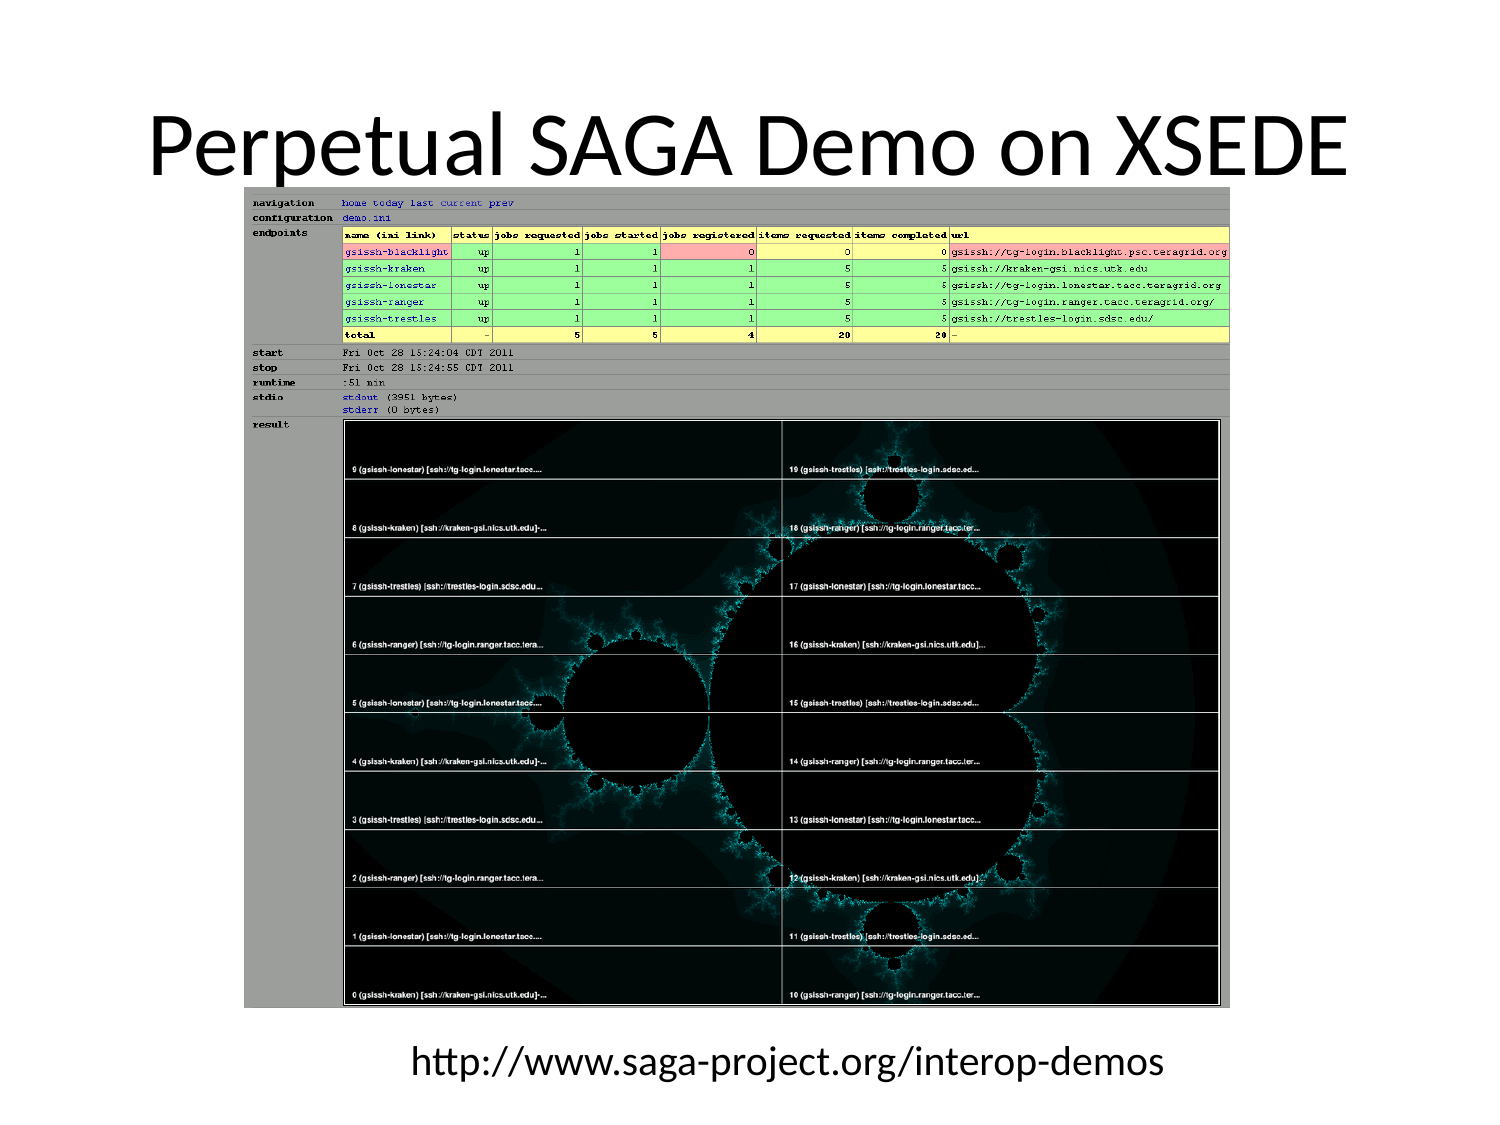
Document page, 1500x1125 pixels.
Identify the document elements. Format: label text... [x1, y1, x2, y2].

title Perpetual SAGA Demo on XSEDE [75, 45, 1425, 233]
text_box http://www.saga-project.org/interop-demos [395, 1026, 1180, 1091]
picture [244, 187, 1230, 1008]
